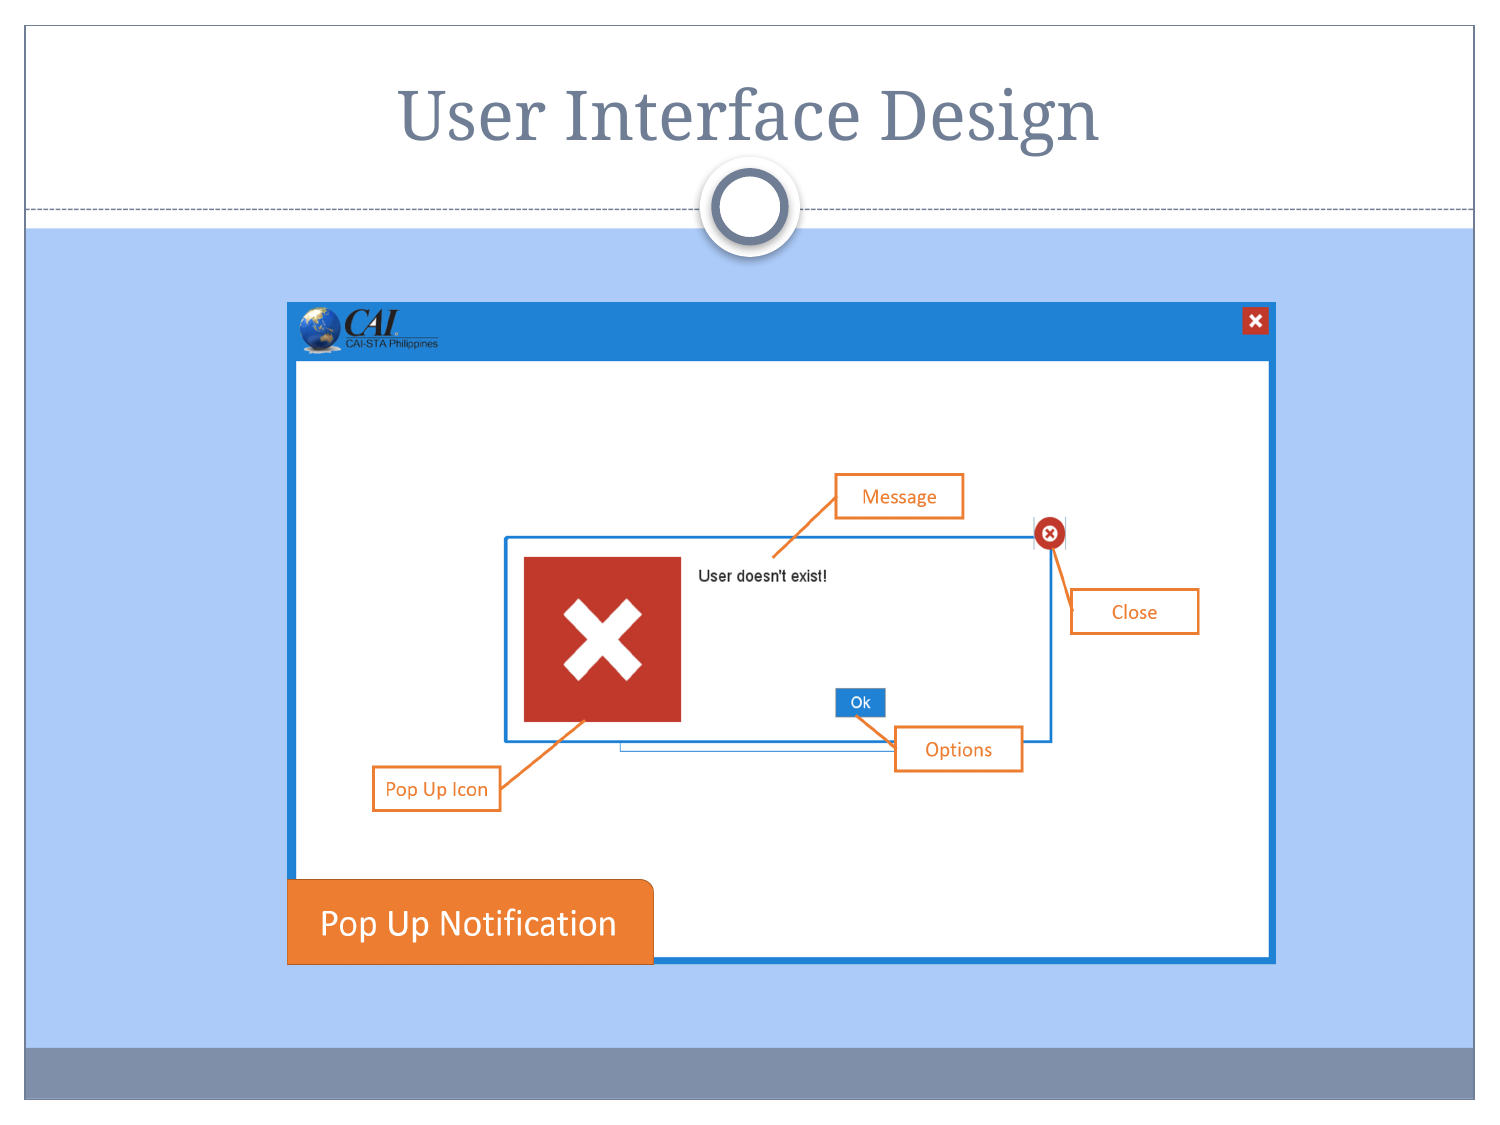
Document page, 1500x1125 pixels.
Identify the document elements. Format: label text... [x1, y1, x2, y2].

picture [287, 302, 1276, 965]
title User Interface Design [49, 37, 1450, 162]
